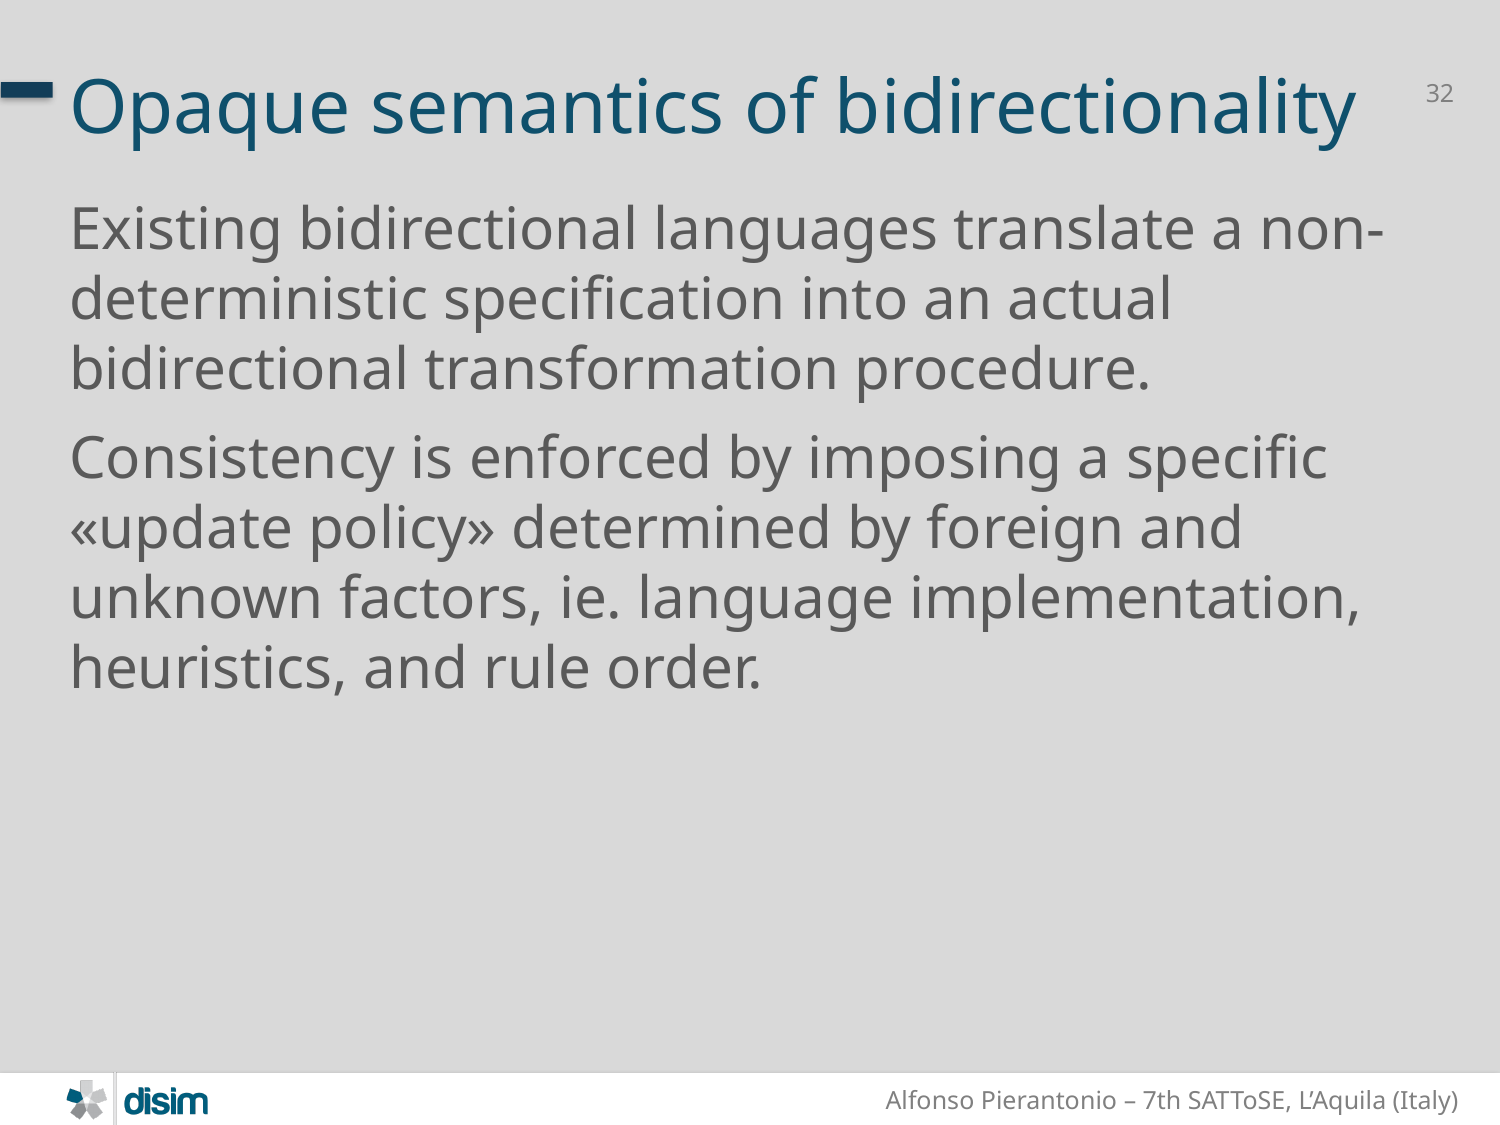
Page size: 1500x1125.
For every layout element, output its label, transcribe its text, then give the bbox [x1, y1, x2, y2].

list Existing bidirectional languages translate a non-deterministic specification into an actual bidirectional transformation procedure. Consistency is enforced by imposing a specific «update policy» determined by foreign and unknown factors, ie. language implementation, heuristics, and rule order. [54, 183, 1475, 1069]
title Opaque semantics of bidirectionality [54, 45, 1425, 163]
